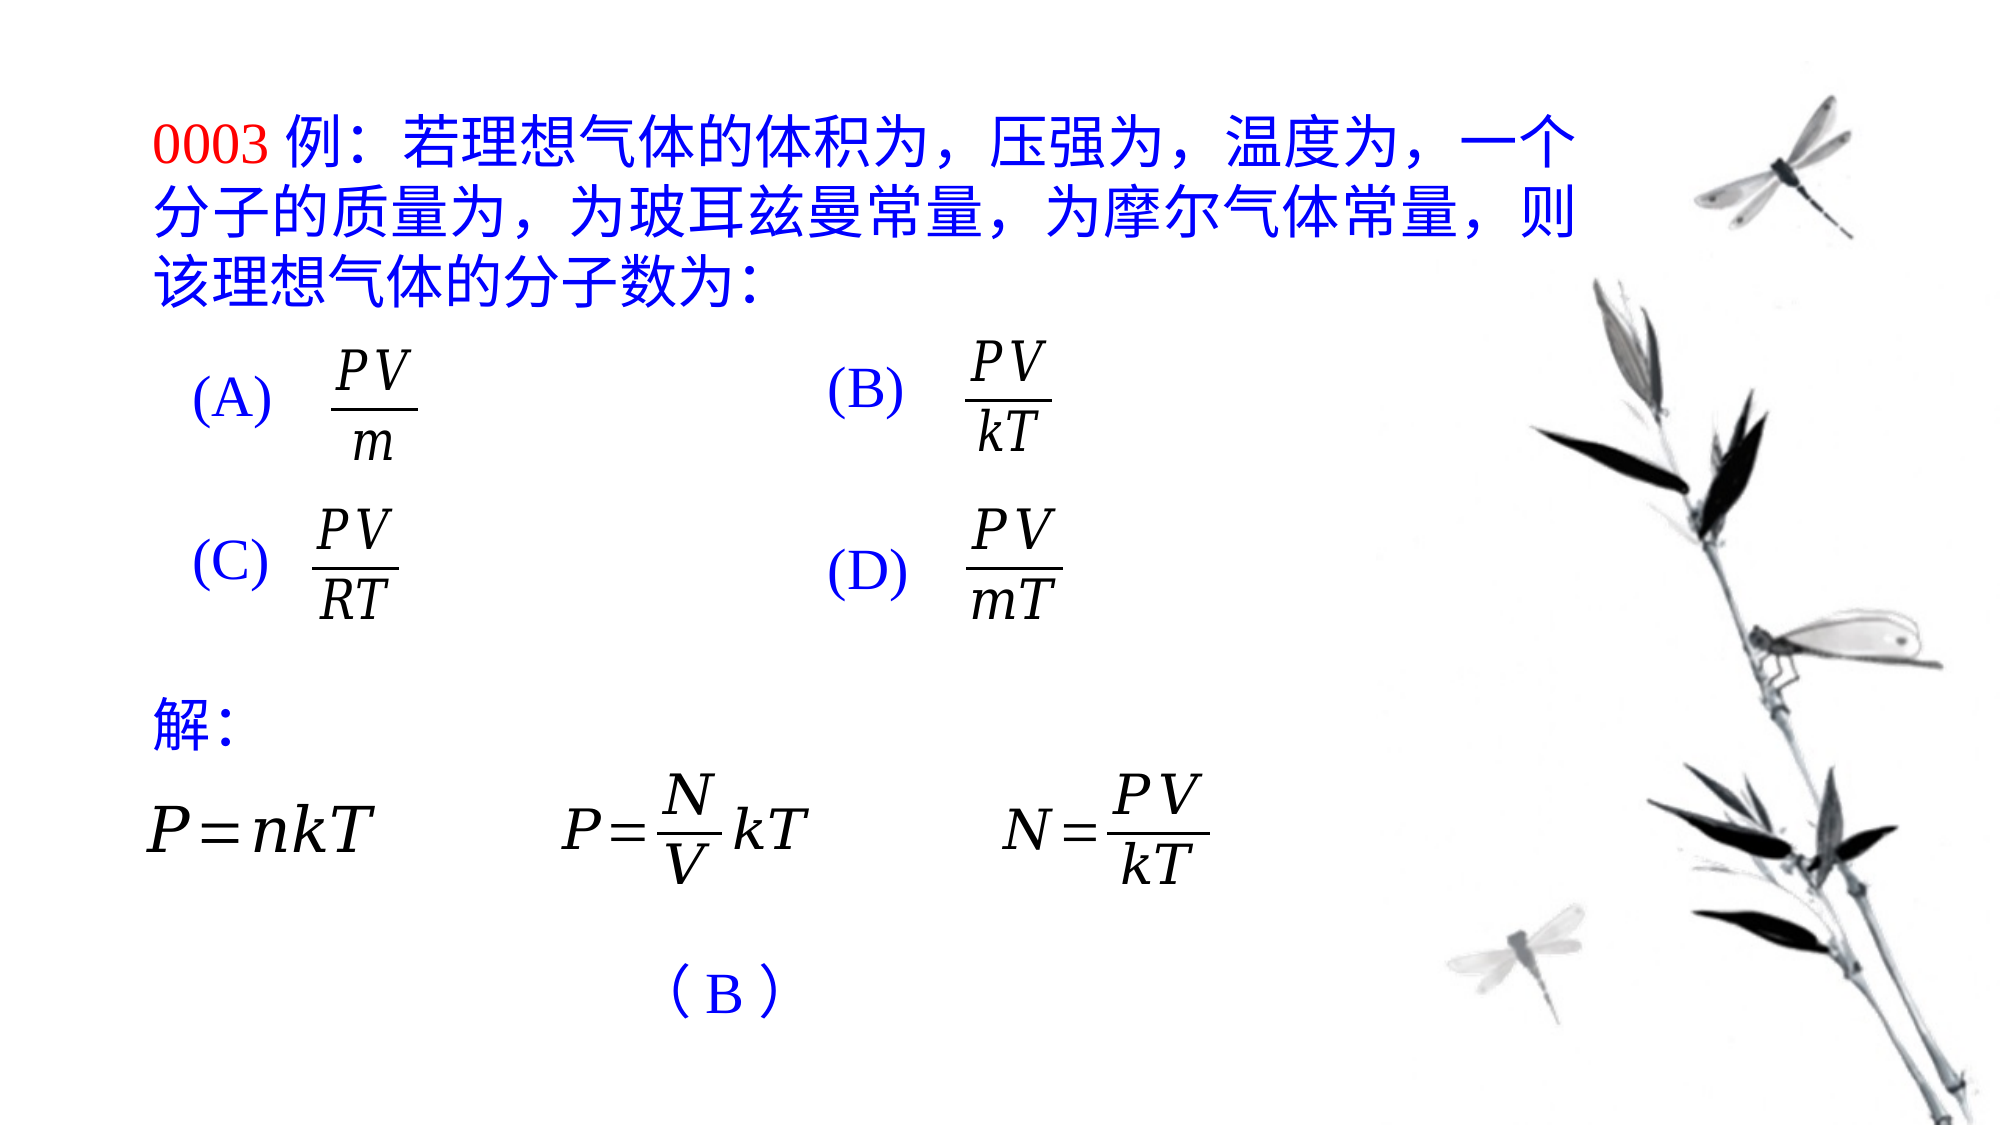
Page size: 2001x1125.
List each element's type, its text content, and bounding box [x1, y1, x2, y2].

text_box 解： [138, 680, 329, 766]
picture [1376, 61, 2000, 1125]
text_box （B） [618, 948, 866, 1033]
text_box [138, 97, 1593, 634]
